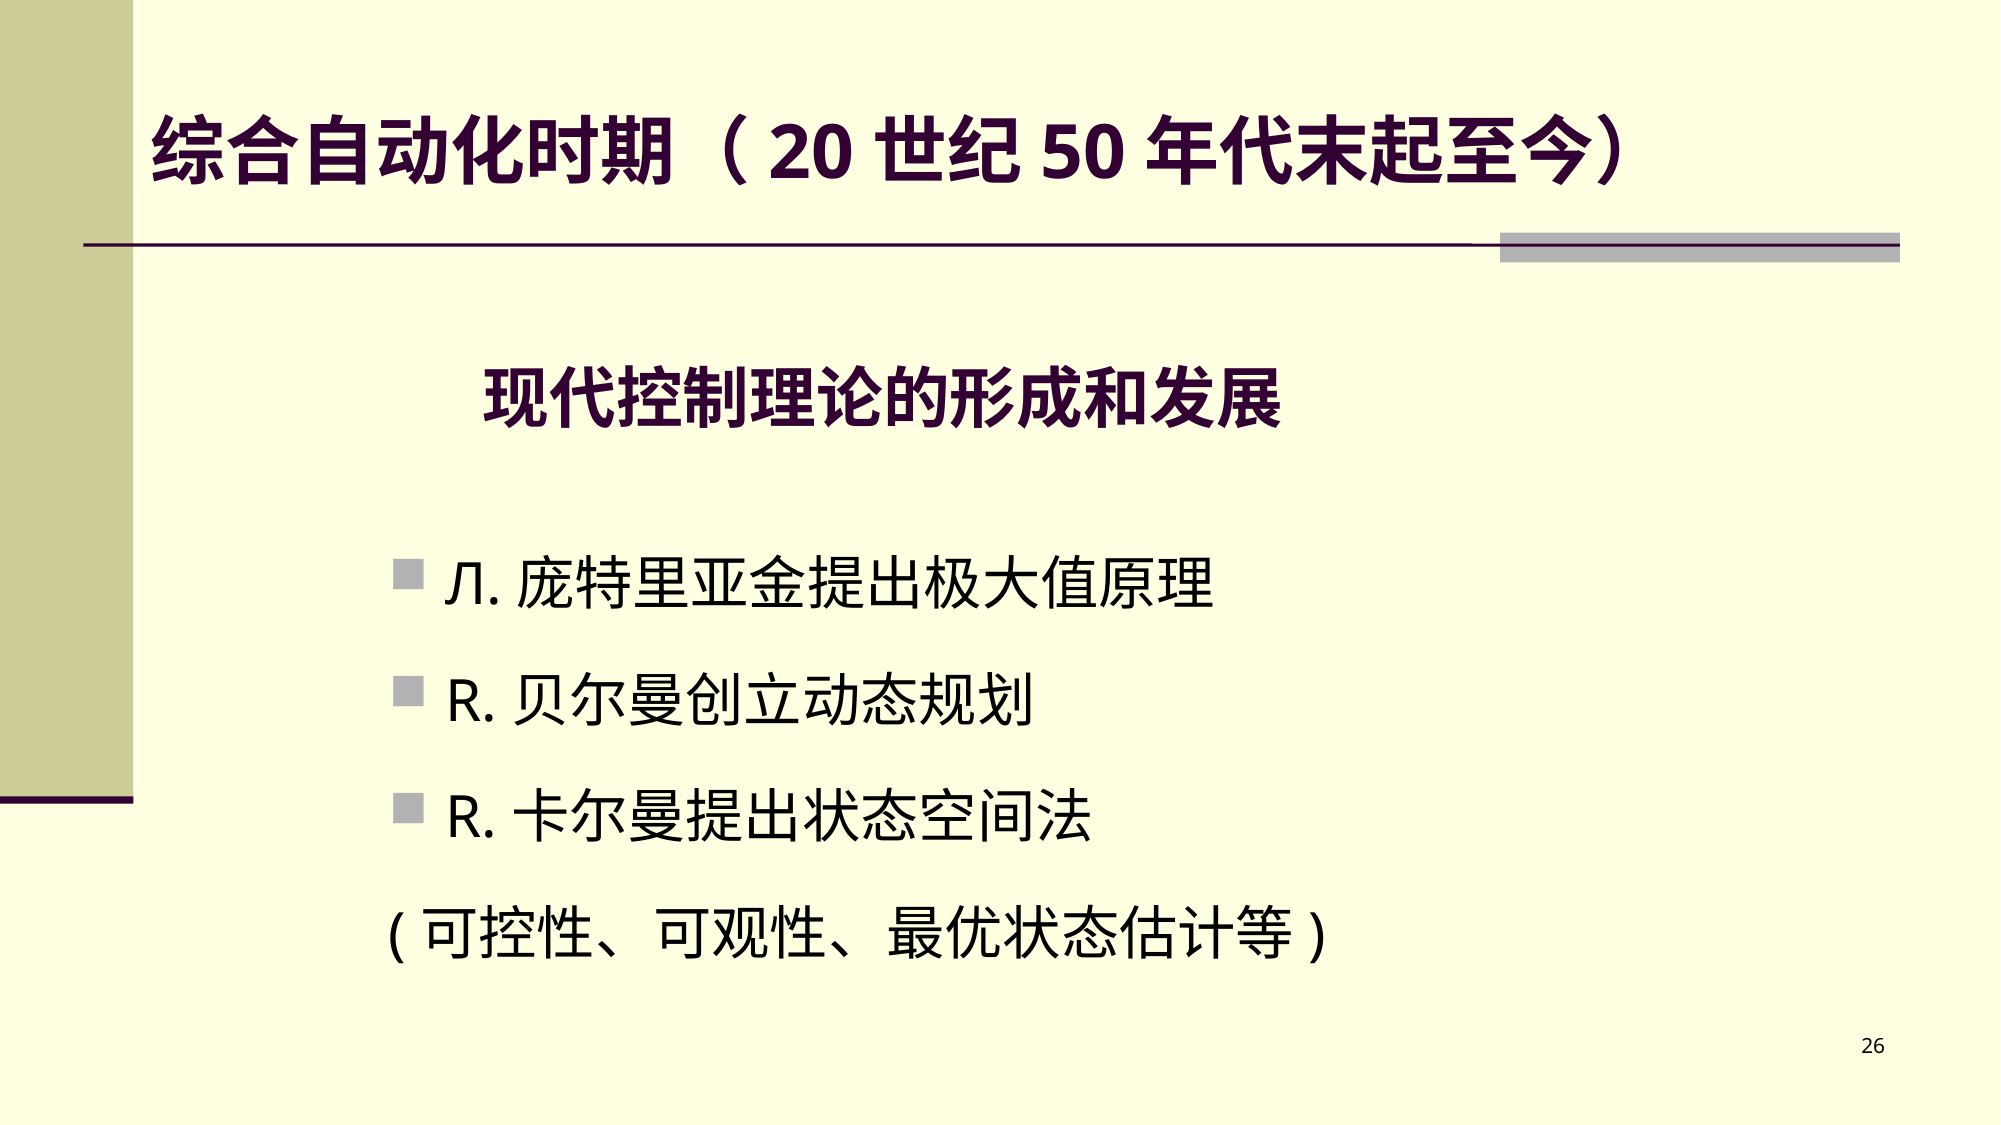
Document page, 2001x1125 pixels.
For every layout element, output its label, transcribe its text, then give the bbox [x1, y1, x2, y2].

slide_number 26 [1483, 1025, 1900, 1100]
title 综合自动化时期（20世纪50年代末起至今） [135, 54, 1836, 243]
text_box 现代控制理论的形成和发展 [283, 348, 1484, 443]
list Л.庞特里亚金提出极大值原理 R.贝尔曼创立动态规划 R.卡尔曼提出状态空间法 (可控性、可观性、最优状态估计等) [373, 503, 1650, 977]
